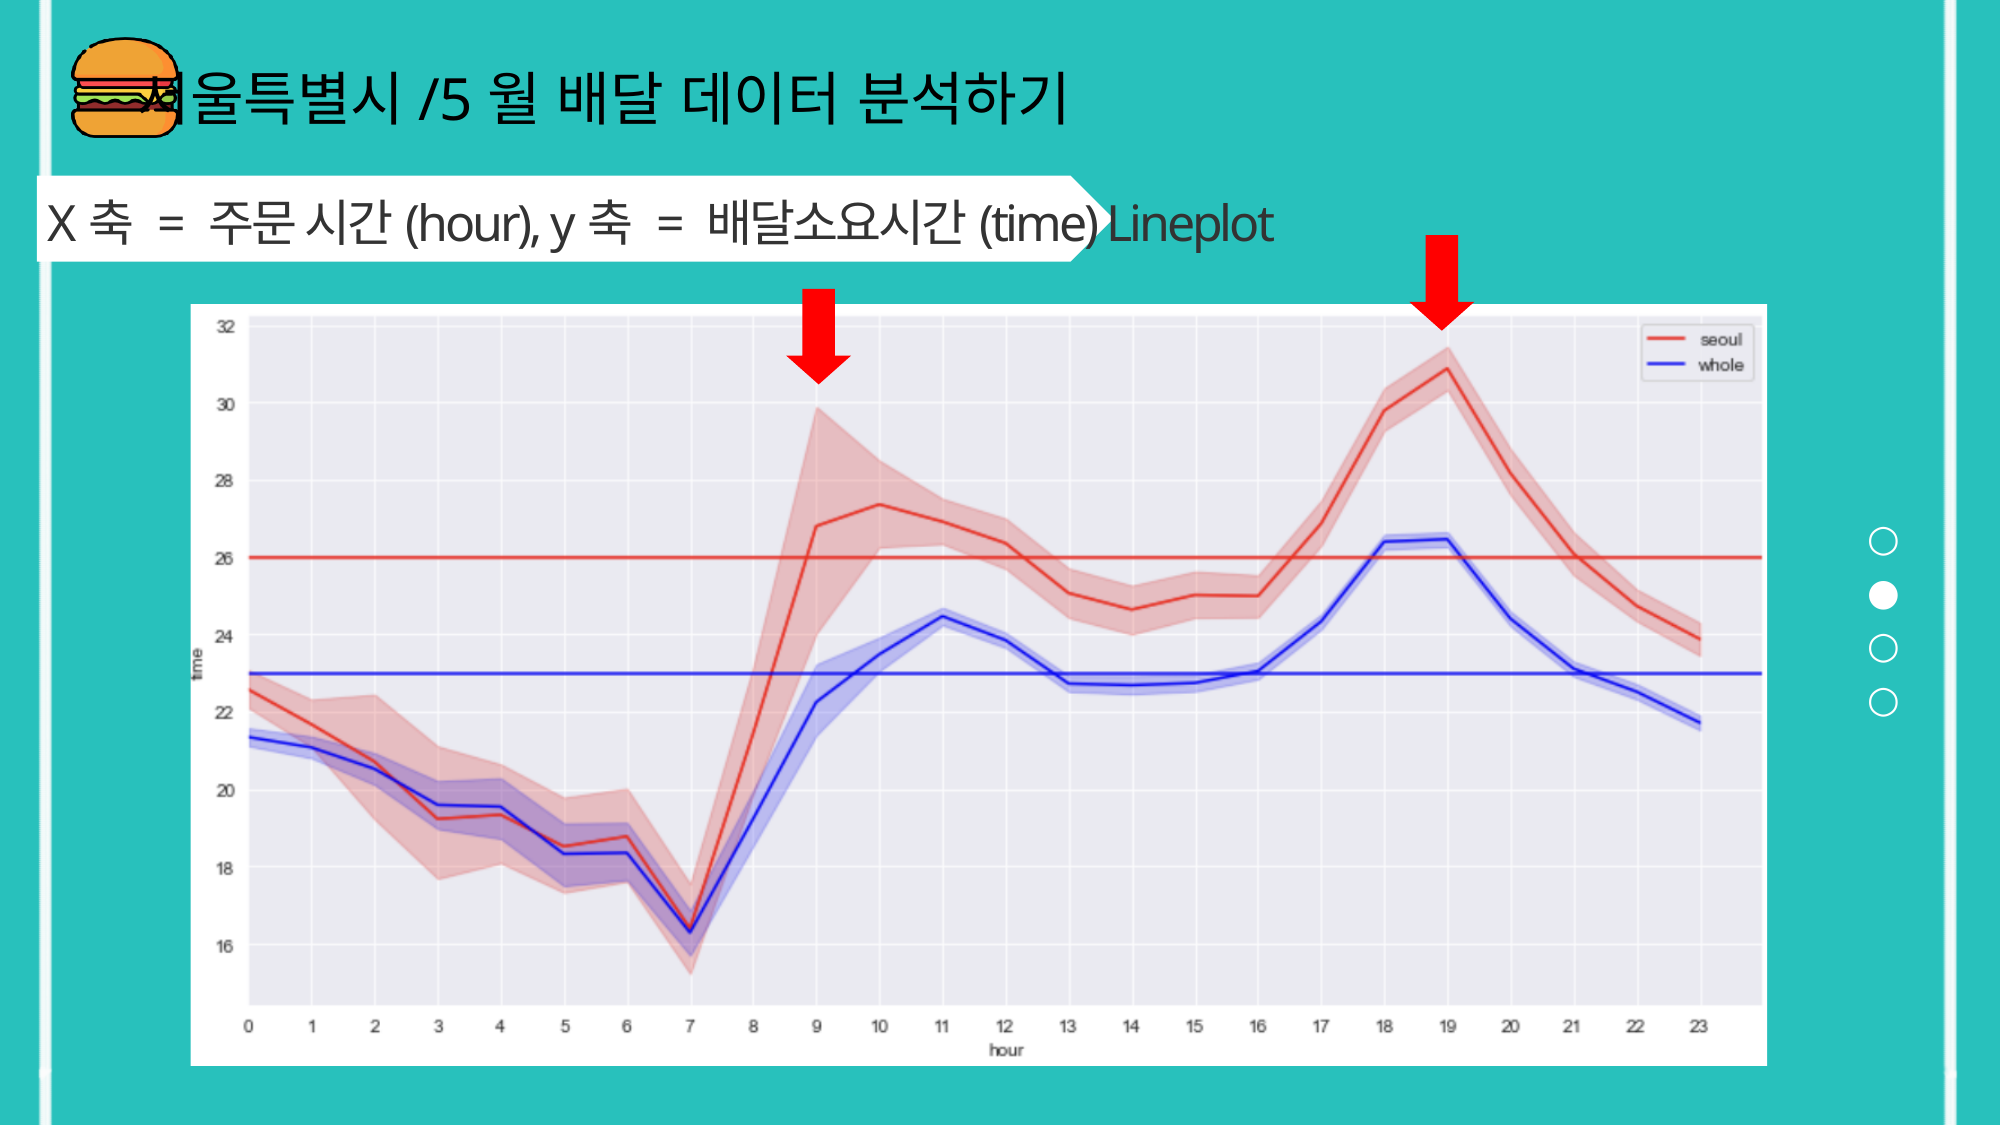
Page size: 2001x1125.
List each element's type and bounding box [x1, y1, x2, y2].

text_box [32, 175, 1410, 324]
picture [0, 0, 2000, 1125]
